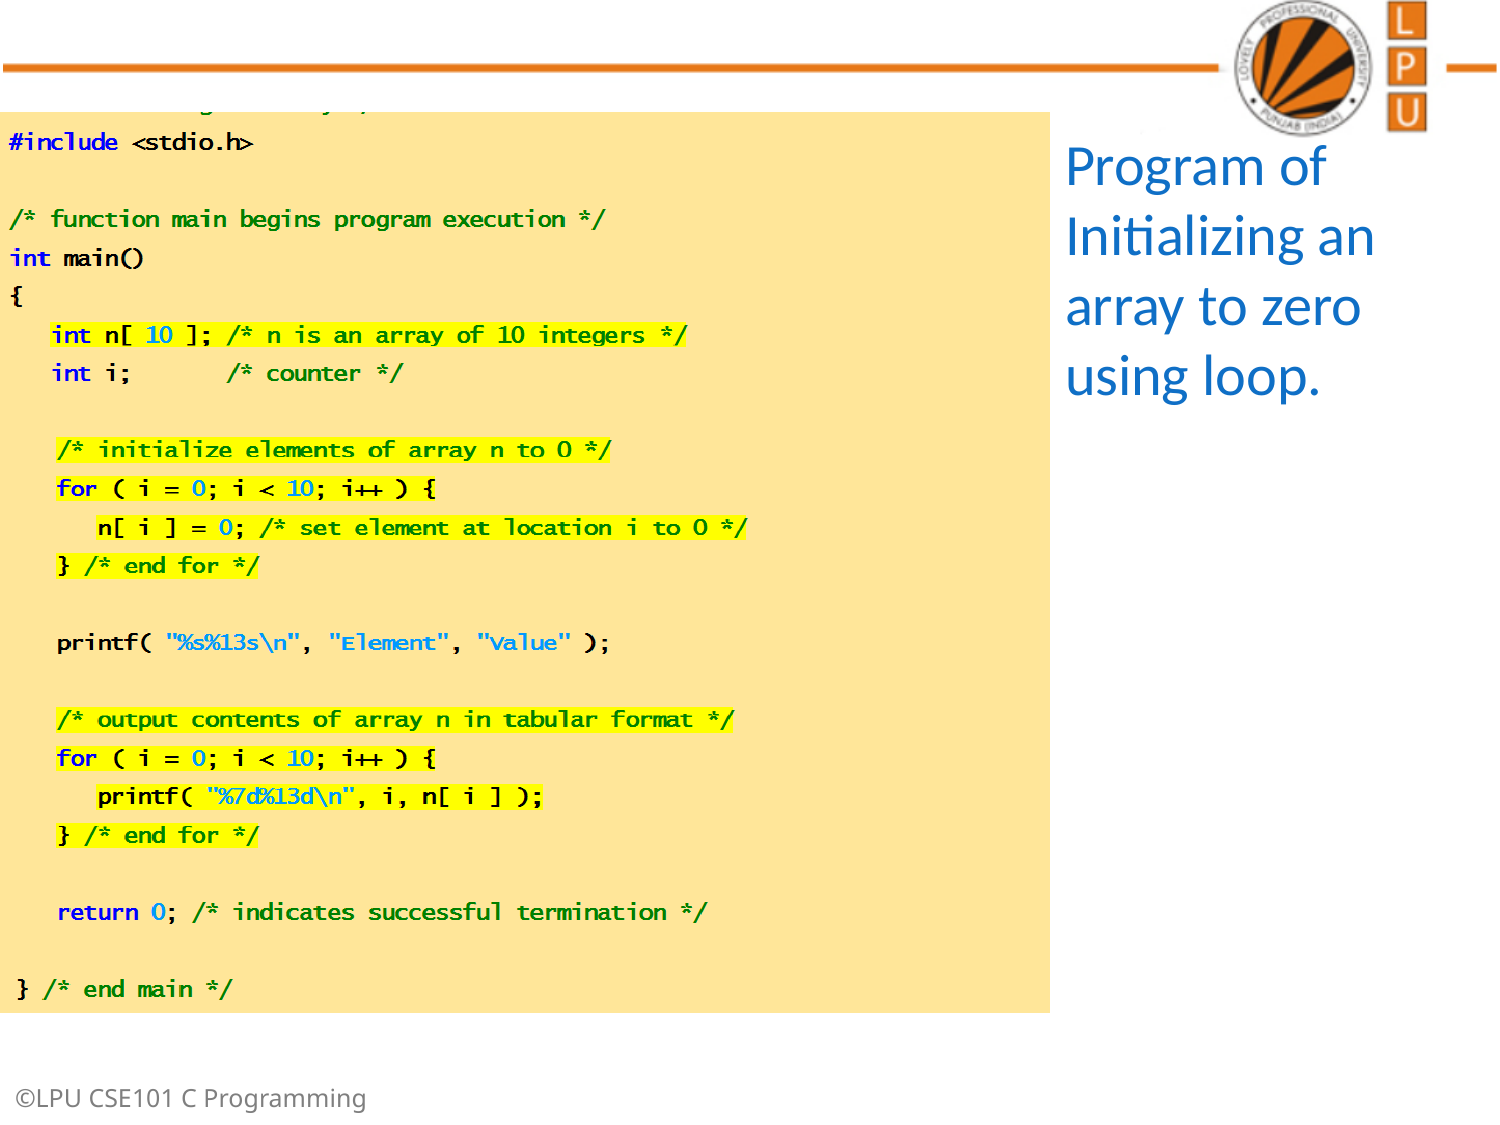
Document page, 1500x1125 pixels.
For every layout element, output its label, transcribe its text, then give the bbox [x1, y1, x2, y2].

list Program of Initializing an array to zero using loop. [1054, 120, 1438, 863]
picture [0, 0, 1500, 1013]
